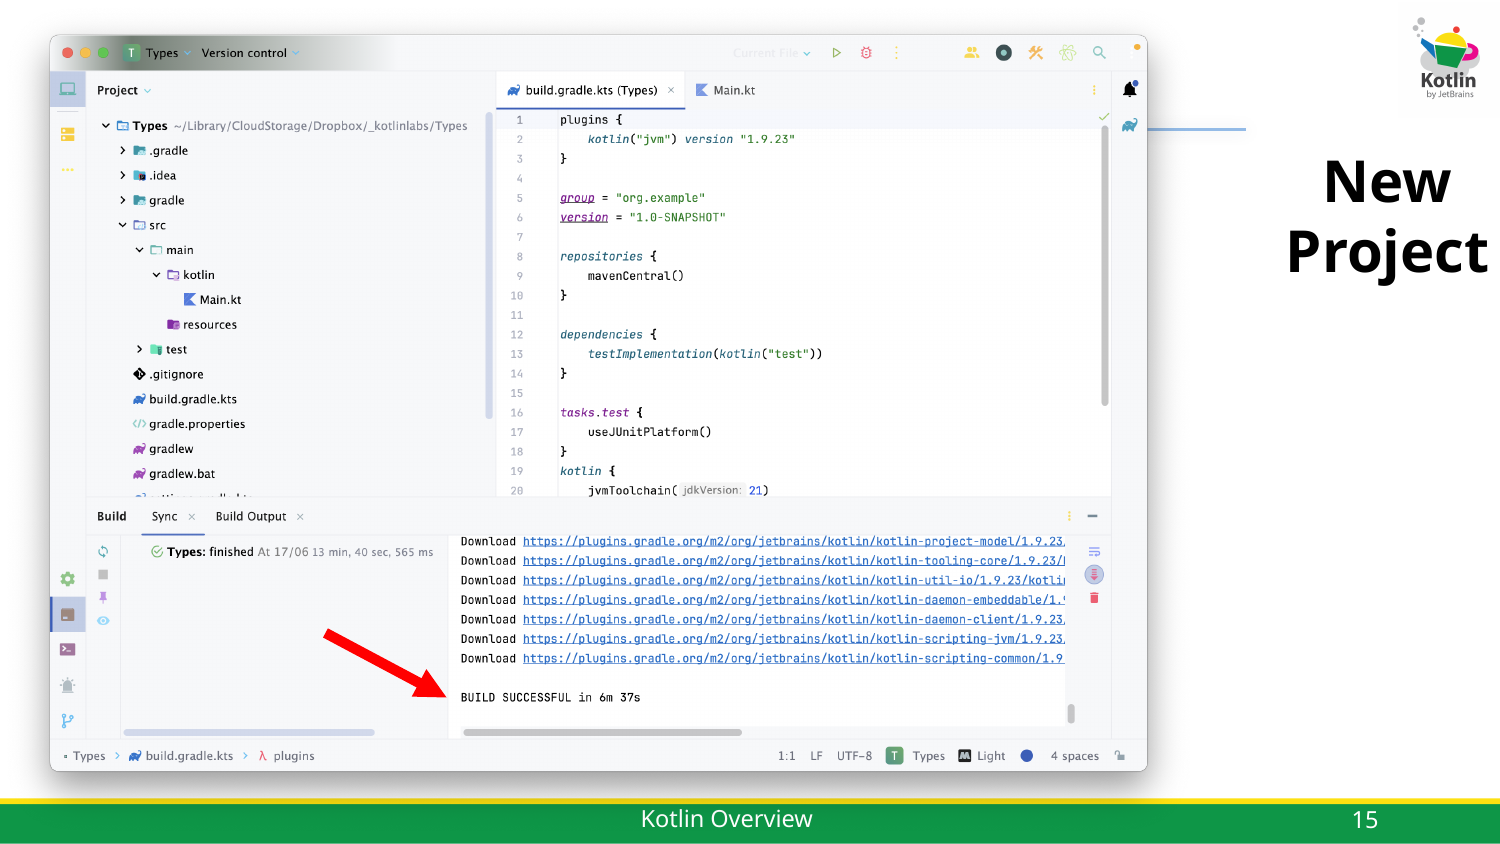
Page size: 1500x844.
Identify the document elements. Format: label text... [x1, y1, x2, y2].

picture [1398, 2, 1500, 118]
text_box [325, 632, 447, 698]
text_box New Project [1261, 120, 1500, 293]
slide_number 15 [1196, 799, 1388, 844]
picture [0, 0, 1198, 838]
